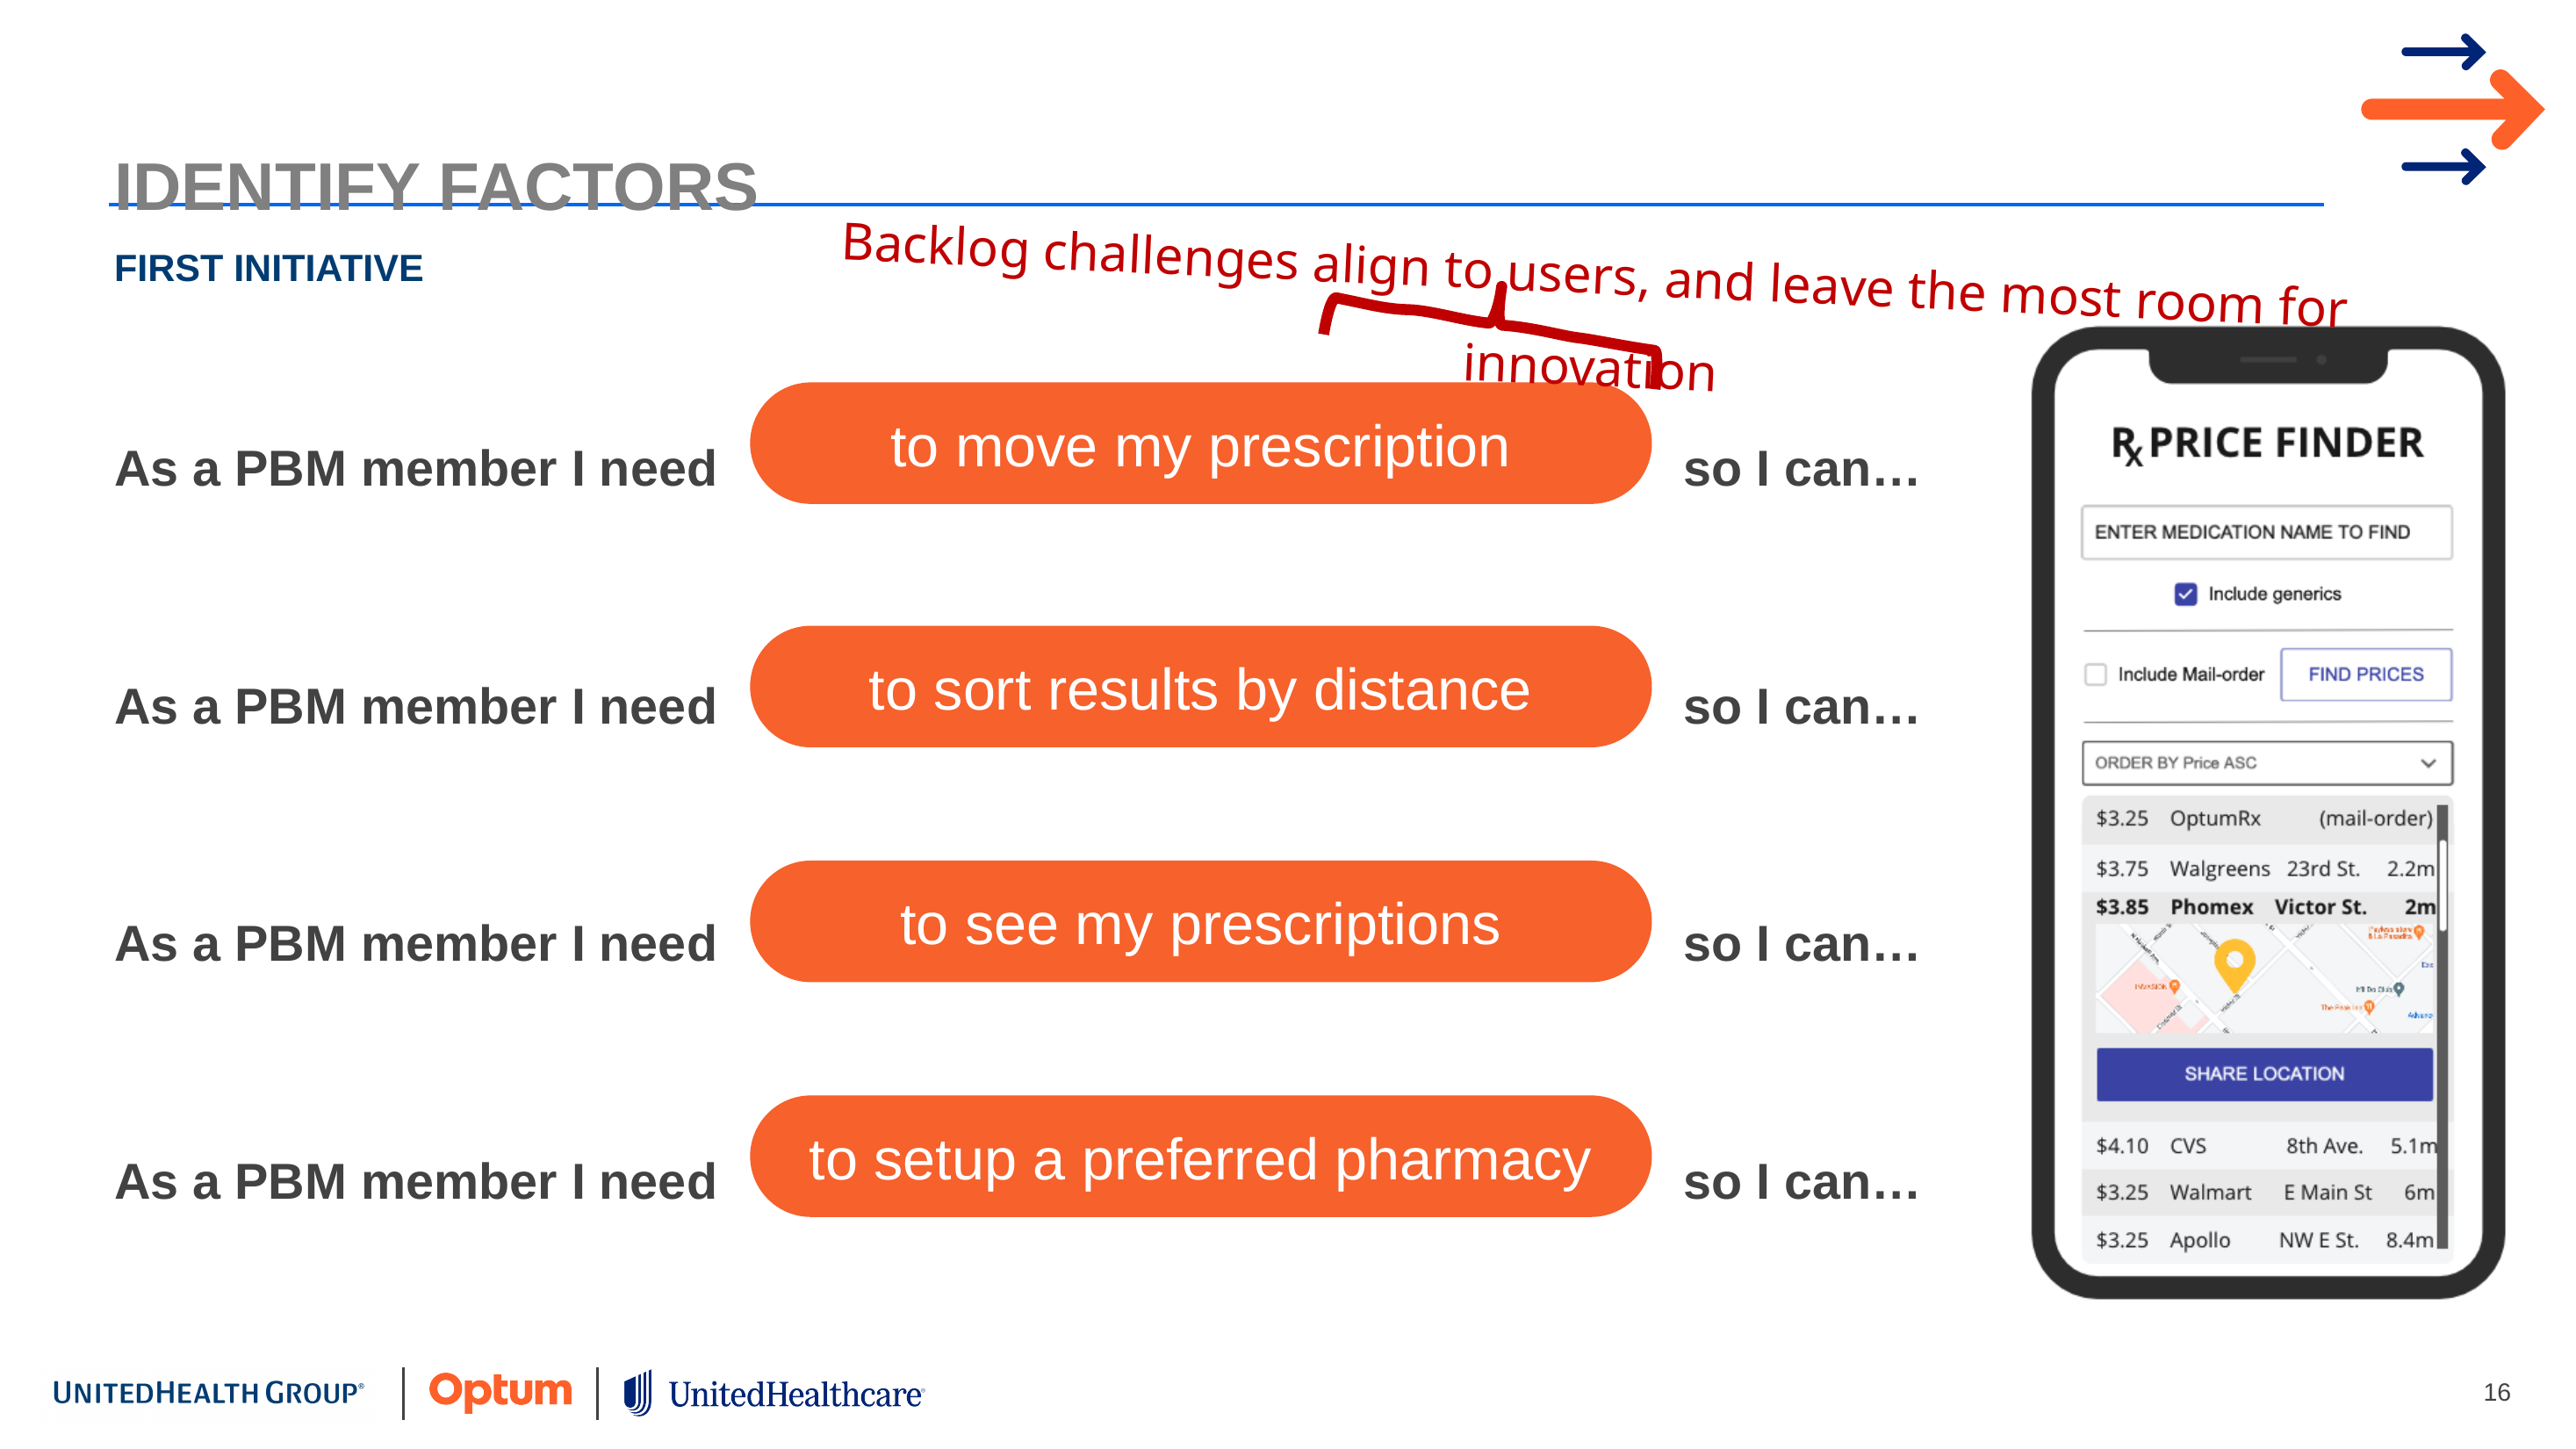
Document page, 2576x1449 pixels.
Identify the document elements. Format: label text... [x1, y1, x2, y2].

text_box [742, 212, 2450, 363]
text_box to sort results by distance [748, 624, 1654, 750]
text_box to move my prescription [748, 380, 1654, 506]
picture [2026, 320, 2512, 1305]
picture [429, 1373, 572, 1414]
text_box As a PBM member I need so I can… [114, 643, 2022, 765]
list IDENTIFY FACTORS [114, 102, 2324, 205]
picture [624, 1369, 925, 1417]
picture [2349, 18, 2555, 205]
text_box As a PBM member I need so I can… [114, 880, 2022, 1003]
text_box to setup a preferred pharmacy [748, 1093, 1654, 1219]
text_box to see my prescriptions [748, 858, 1654, 984]
slide_number 16 [2438, 1377, 2511, 1407]
picture [34, 1364, 377, 1423]
text_box As a PBM member I need so I can… [114, 1118, 2022, 1240]
list FIRST INITIATIVE [114, 220, 737, 286]
list As a PBM member I need so I can… [114, 405, 2022, 527]
